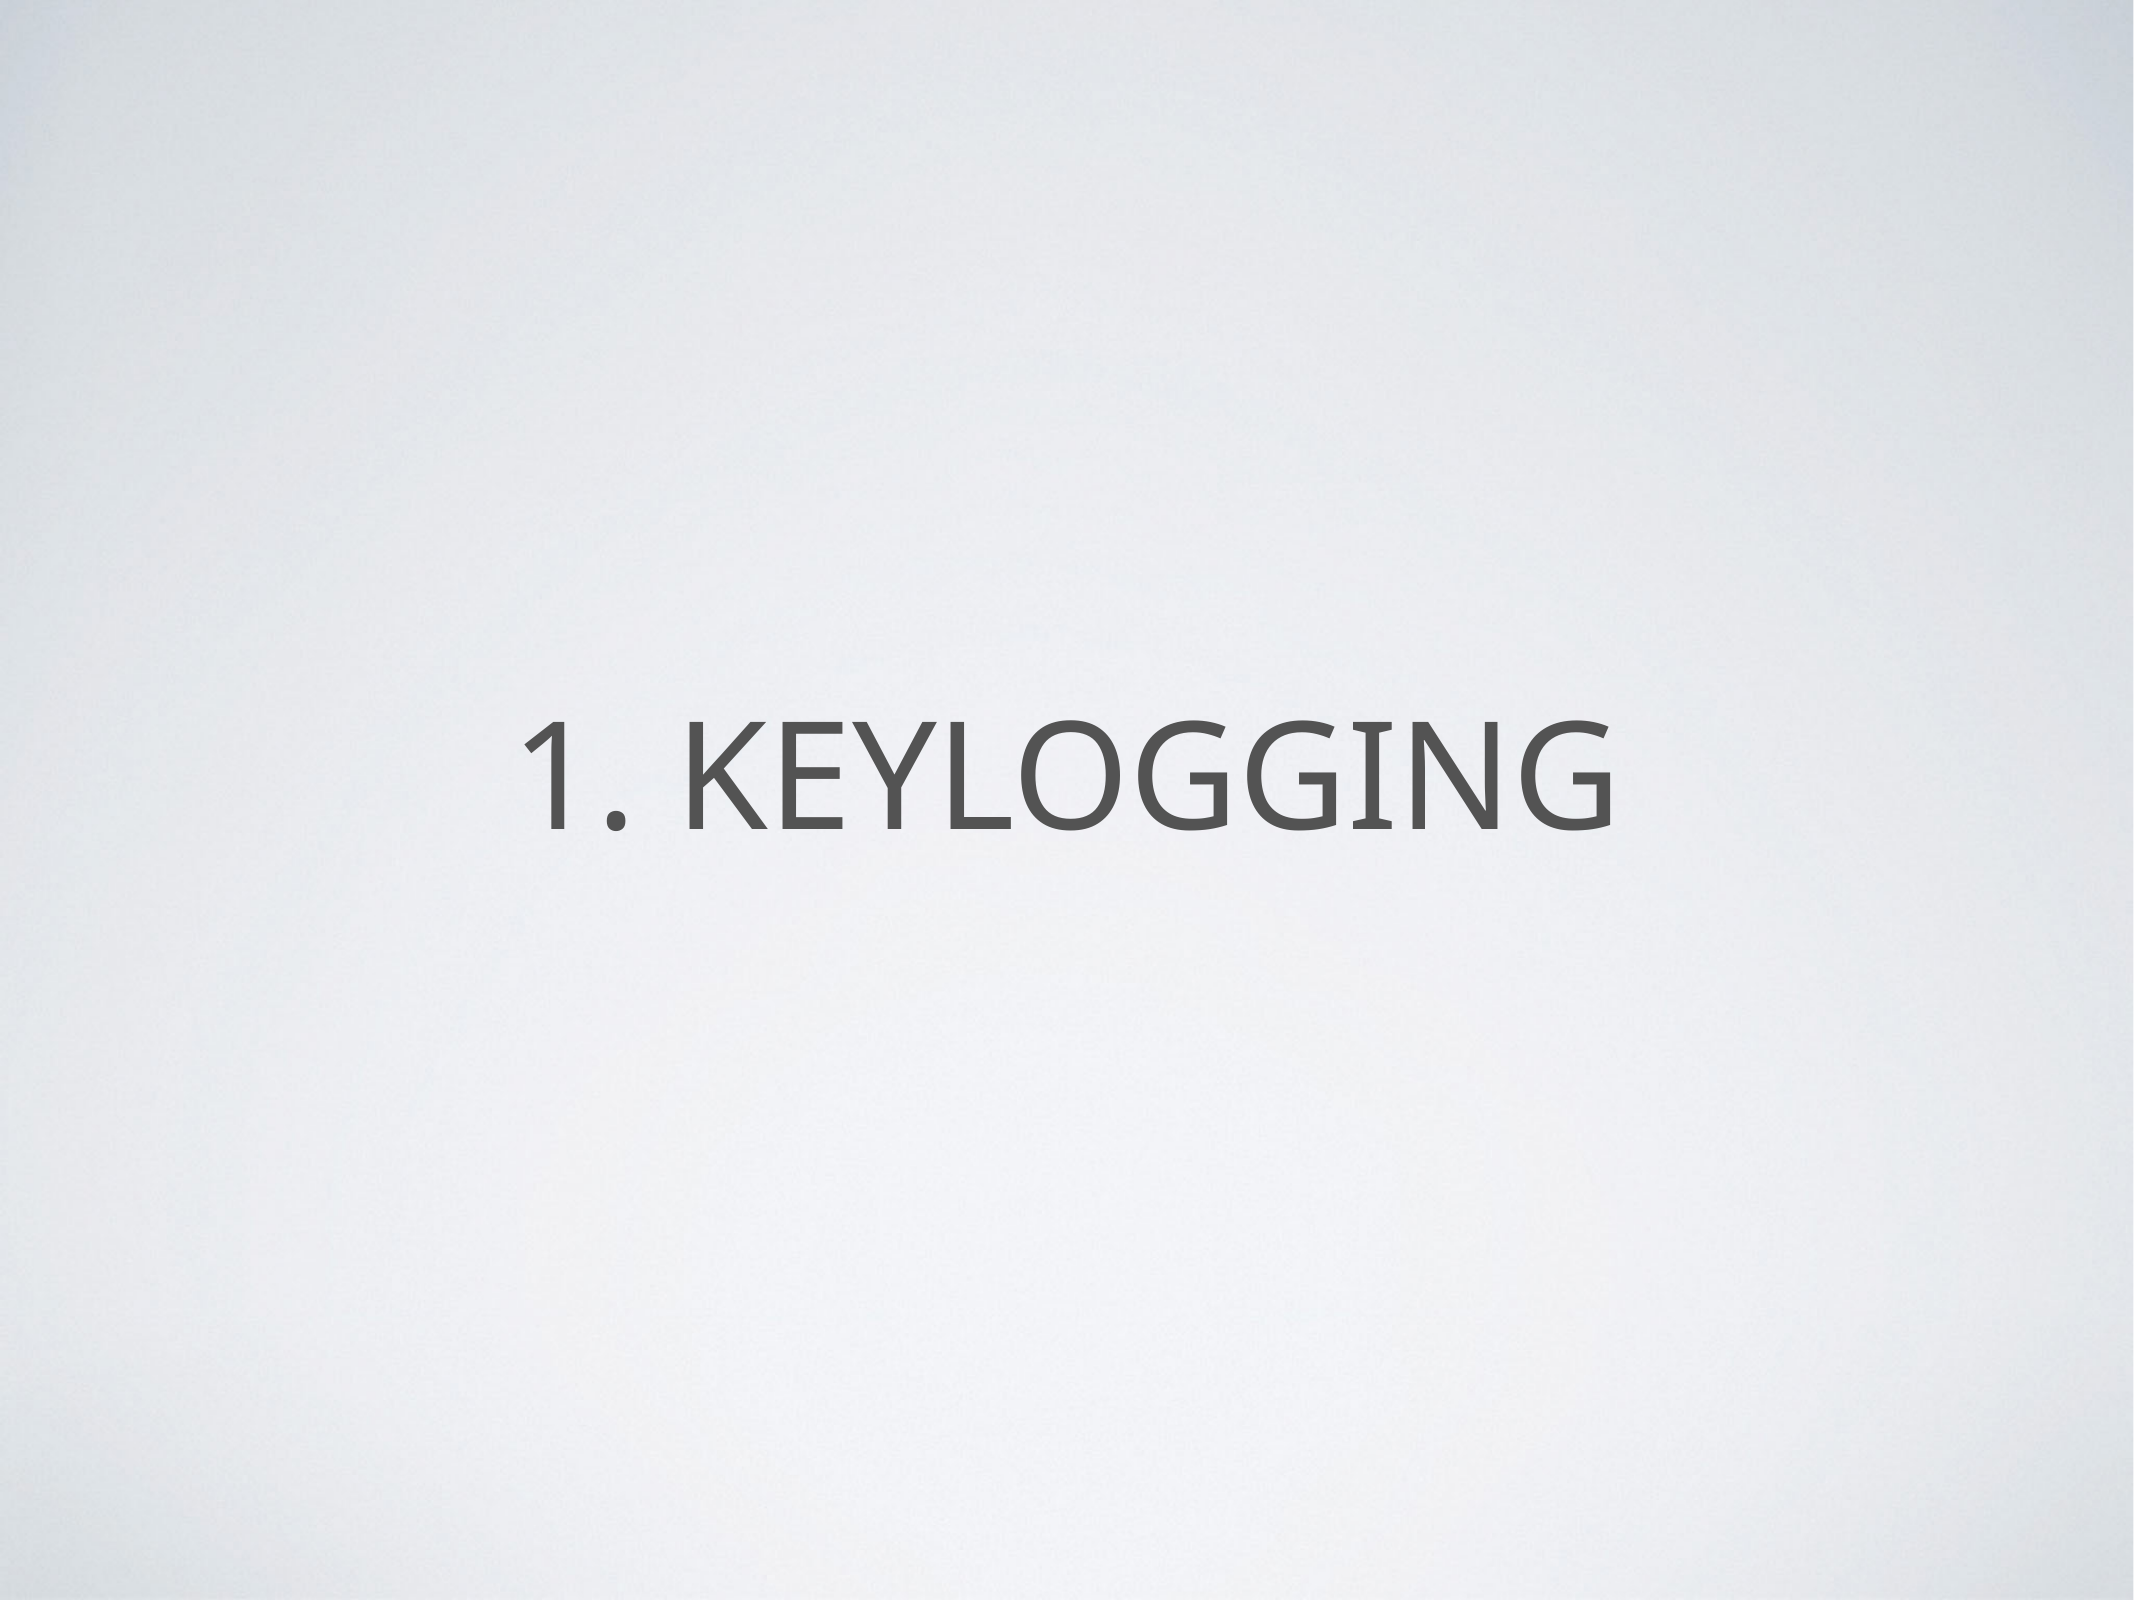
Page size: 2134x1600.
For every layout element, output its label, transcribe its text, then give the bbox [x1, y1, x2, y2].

picture [0, 0, 2134, 1600]
title 1. KEYLOGGING [57, 567, 2076, 972]
